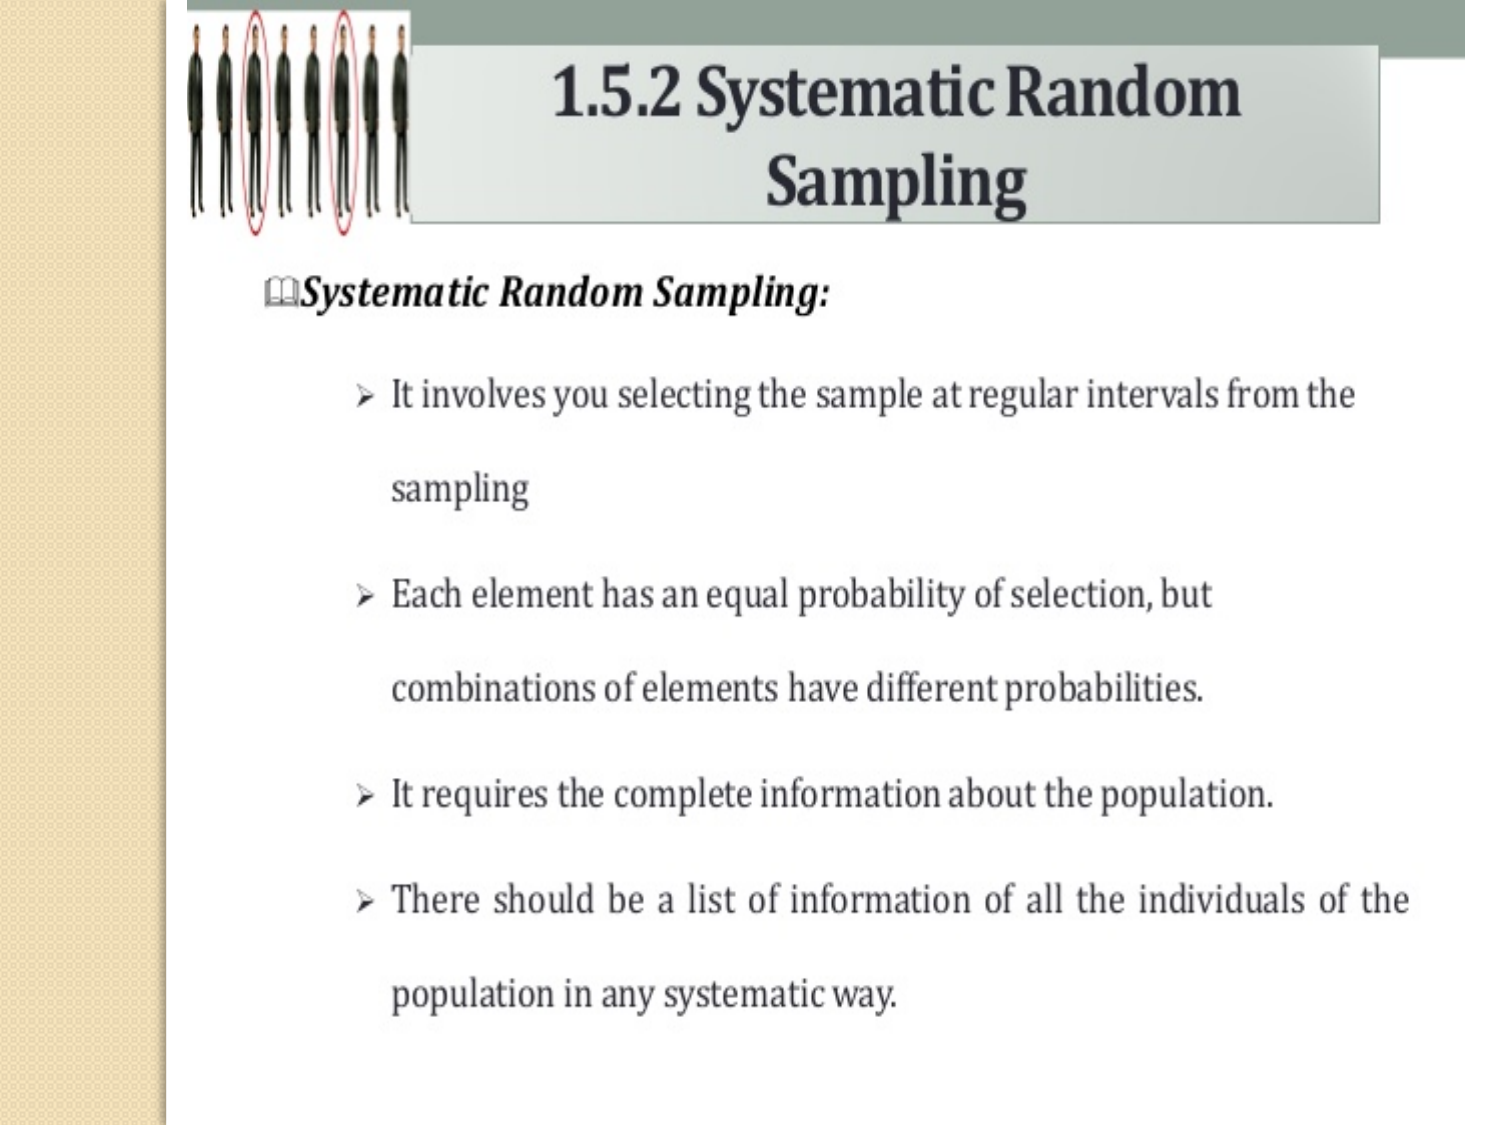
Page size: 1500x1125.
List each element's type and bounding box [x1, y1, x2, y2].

picture [187, 0, 1466, 1125]
